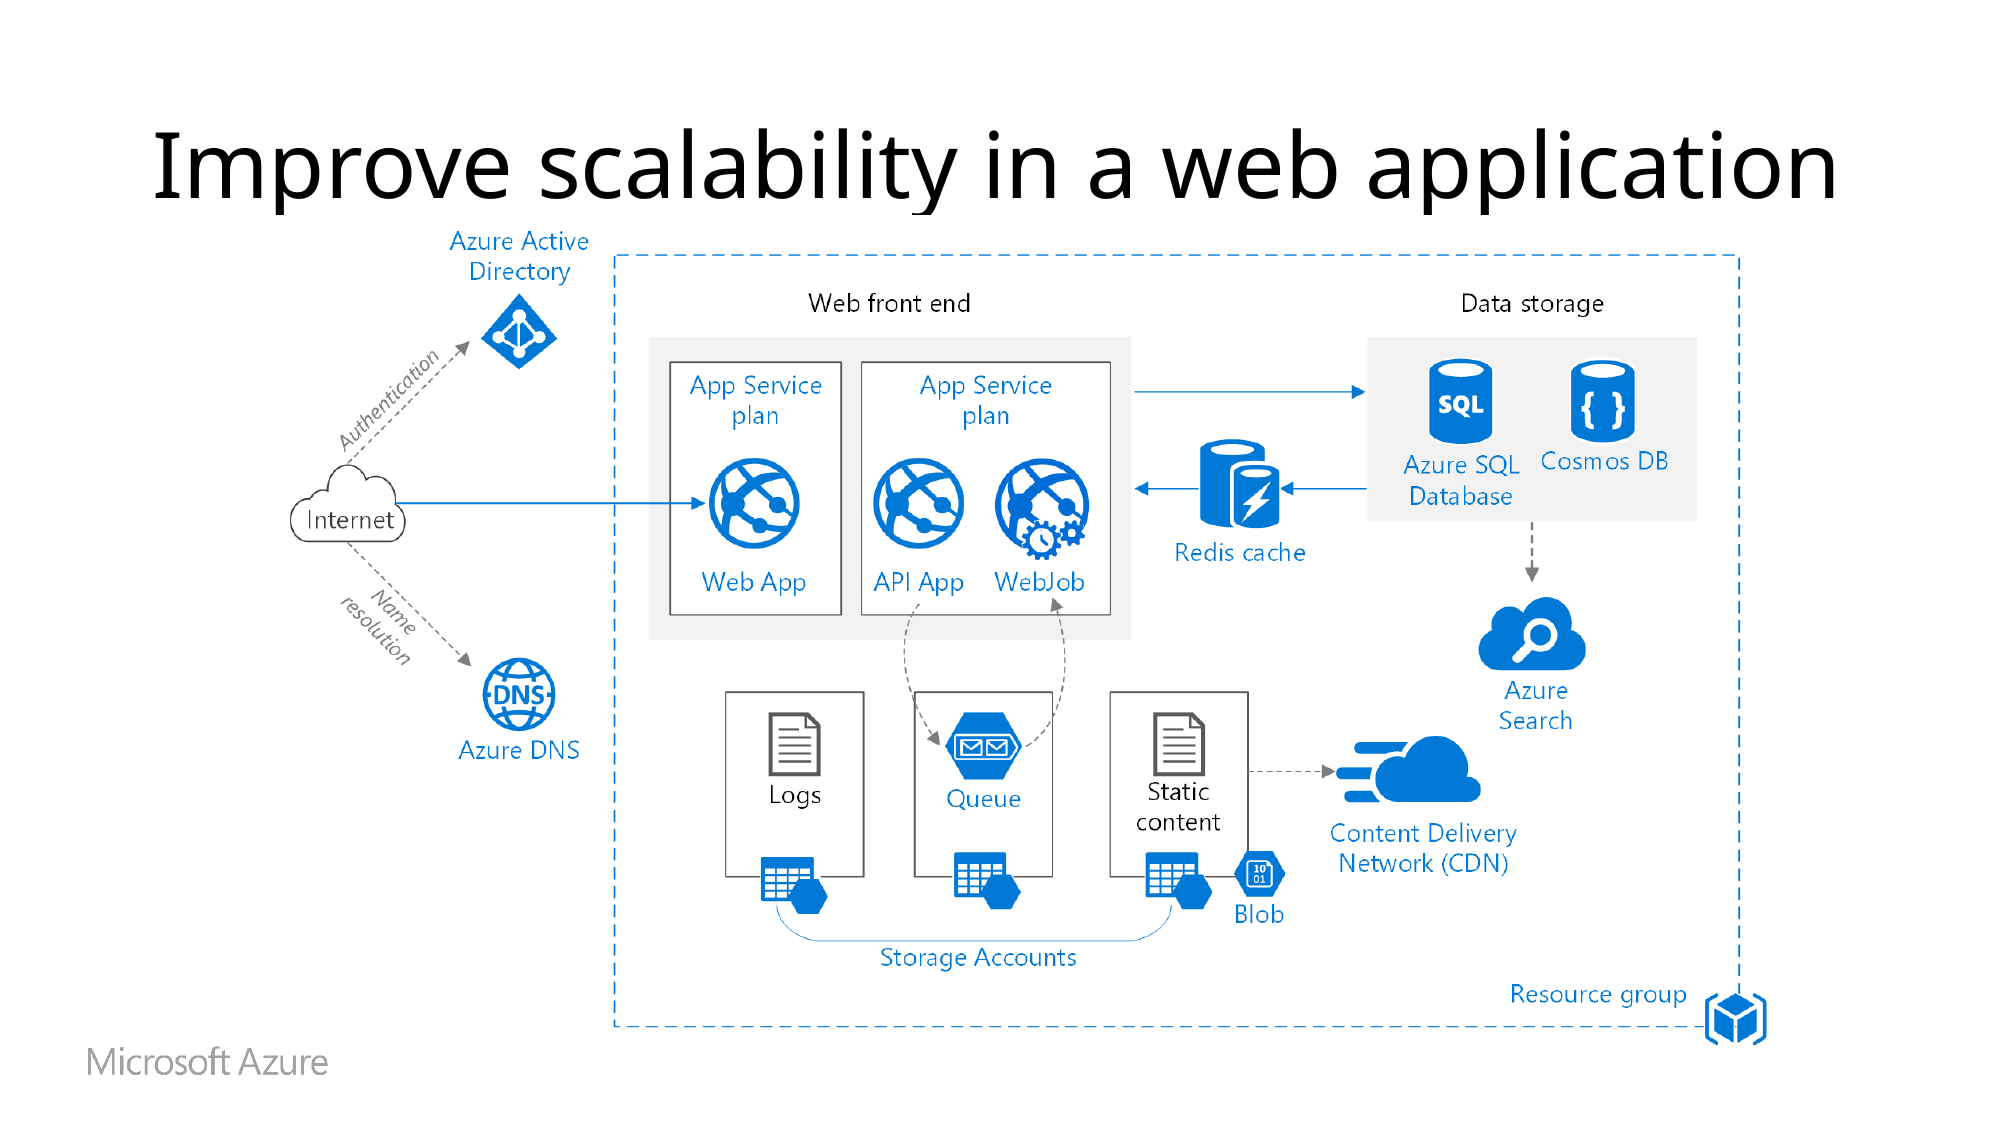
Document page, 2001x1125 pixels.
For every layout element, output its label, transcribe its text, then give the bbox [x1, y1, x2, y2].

picture [232, 215, 1768, 1046]
title Improve scalability in a web application [137, 59, 1863, 278]
